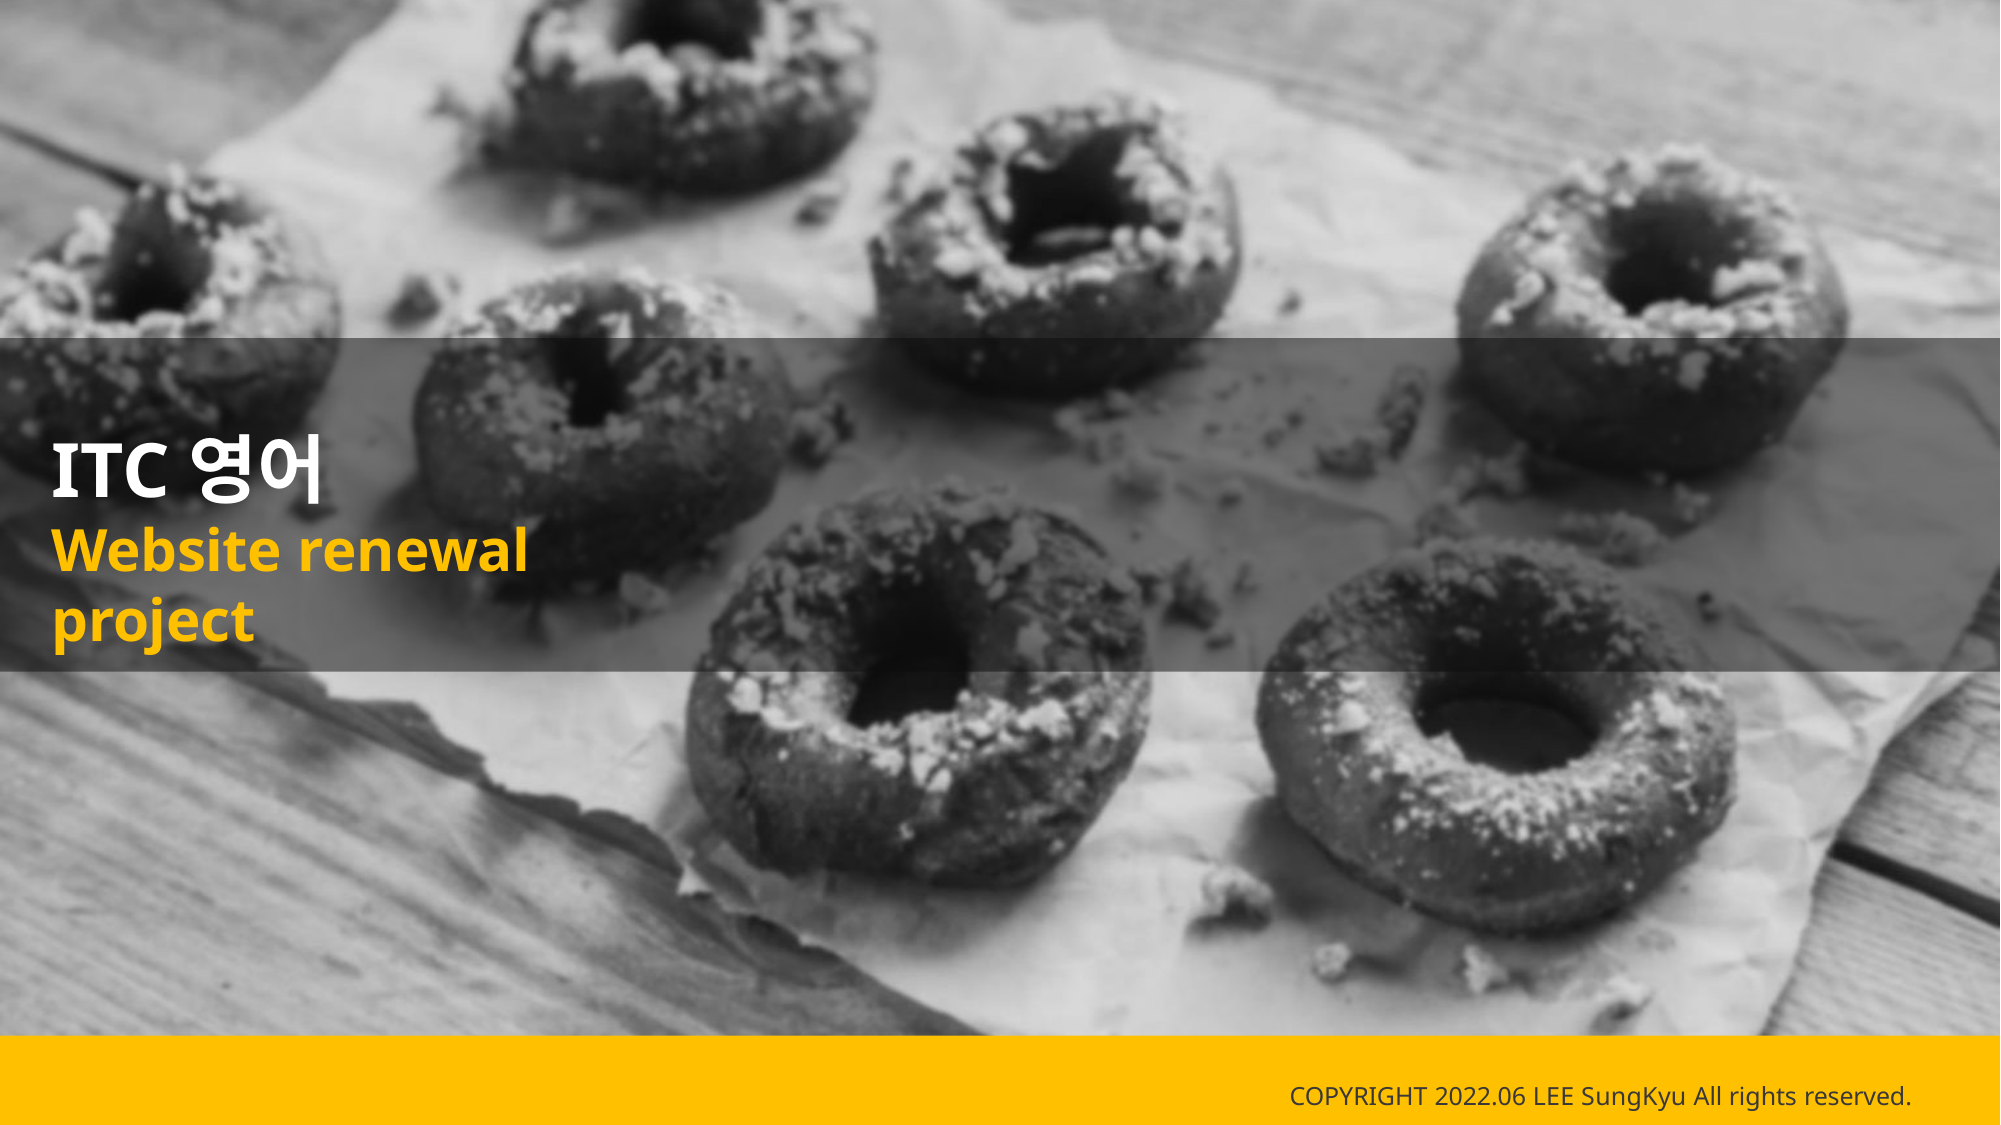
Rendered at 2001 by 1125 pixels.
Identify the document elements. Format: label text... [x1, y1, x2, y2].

text_box COPYRIGHT 2022.06 LEE SungKyu All rights reserved. [1287, 1078, 1948, 1111]
picture [0, 0, 2000, 1035]
title ITC영어 Website renewal project [49, 420, 729, 654]
